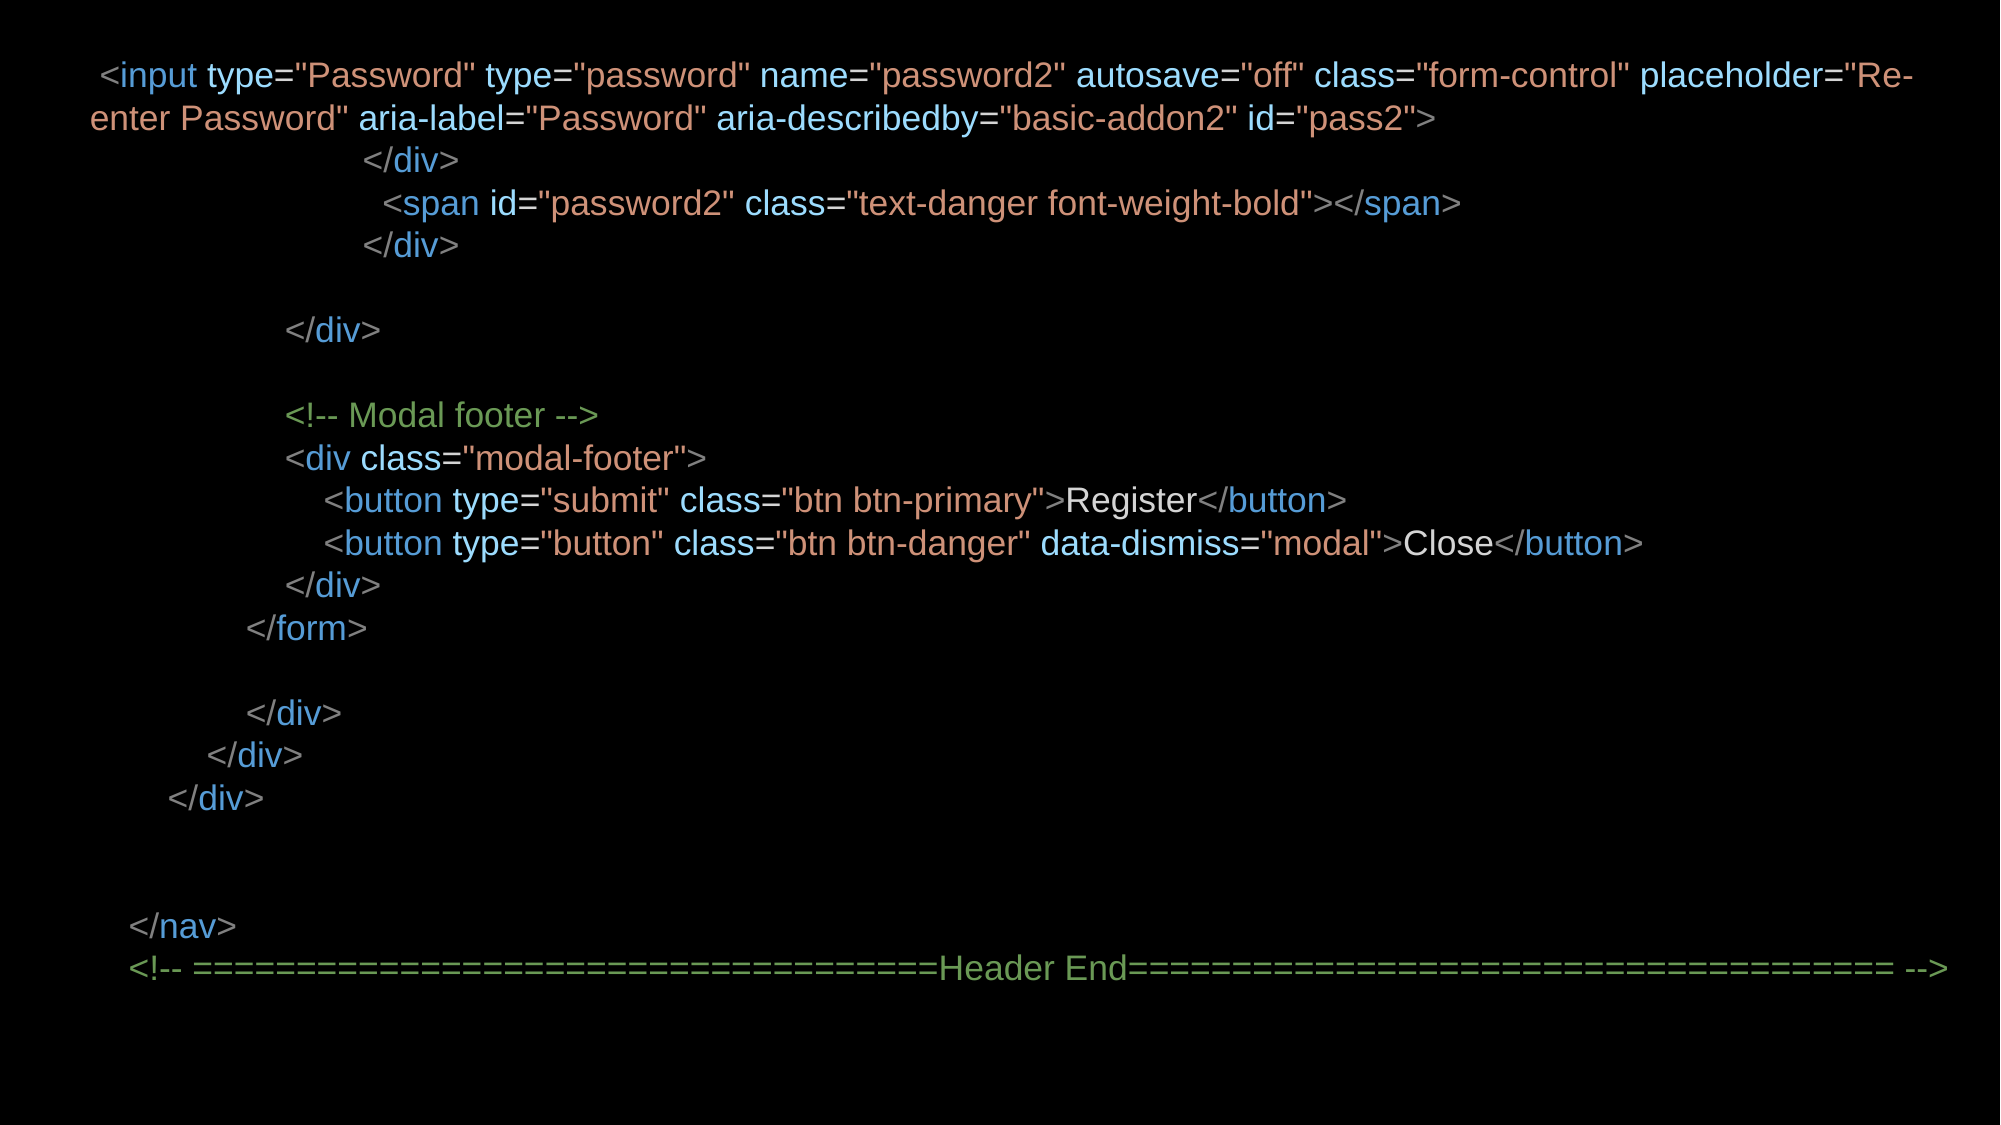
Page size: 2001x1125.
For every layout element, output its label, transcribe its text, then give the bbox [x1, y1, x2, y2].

text_box <input type="Password" type="password" name="password2" autosave="off" class="form-control" placeholder="Re-enter Password" aria-label="Password" aria-describedby="basic-addon2" id="pass2"> </div> <span id="password2" class="text-danger font-weight-bold"></span> </div> </div> <!-- Modal footer --> <div class="modal-footer"> <button type="submit" class="btn btn-primary">Register</button> <button type="button" class="btn btn-danger" data-dismiss="modal">Close</button> </div> </form> </div> </div> </div> </nav> <!-- ====================================Header End===================================== --> [0, 0, 2000, 1125]
